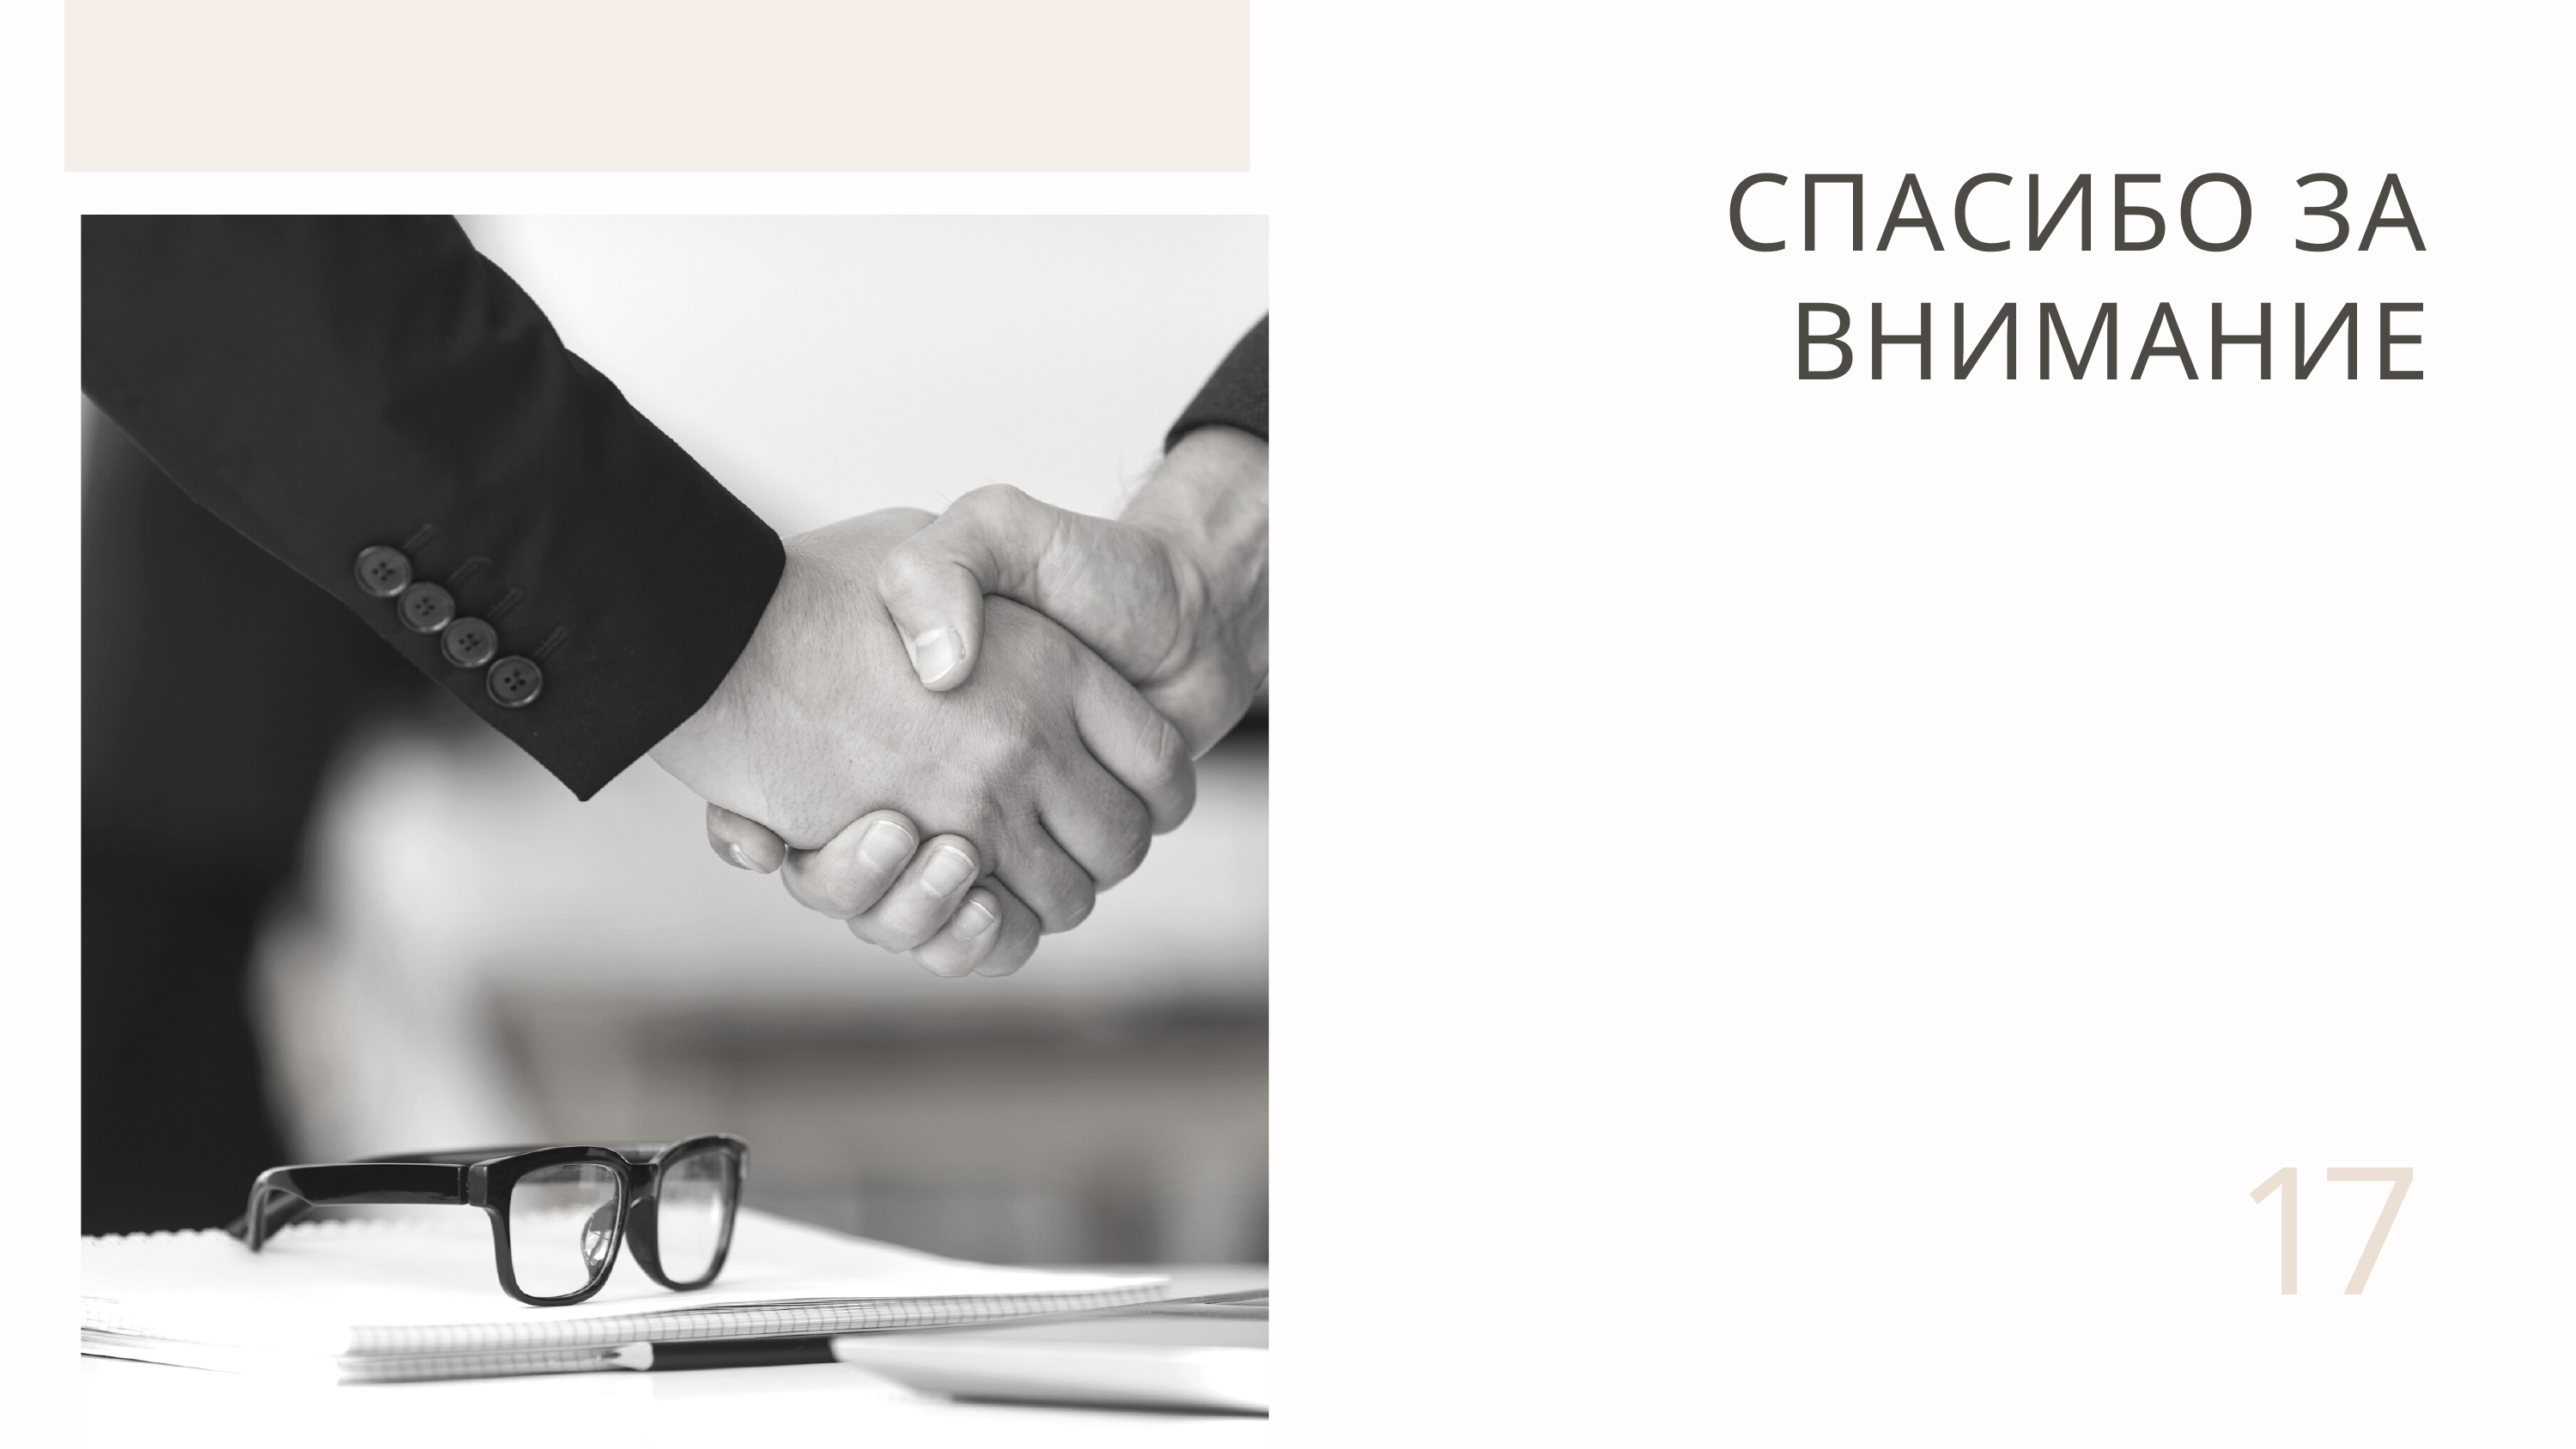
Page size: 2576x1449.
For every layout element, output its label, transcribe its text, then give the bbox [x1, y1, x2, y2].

picture [81, 215, 1269, 1449]
text_box [64, 0, 1250, 173]
text_box СПАСИБО ЗА ВНИМАНИЕ [1514, 143, 2432, 402]
text_box 17 [2224, 1141, 2432, 1331]
